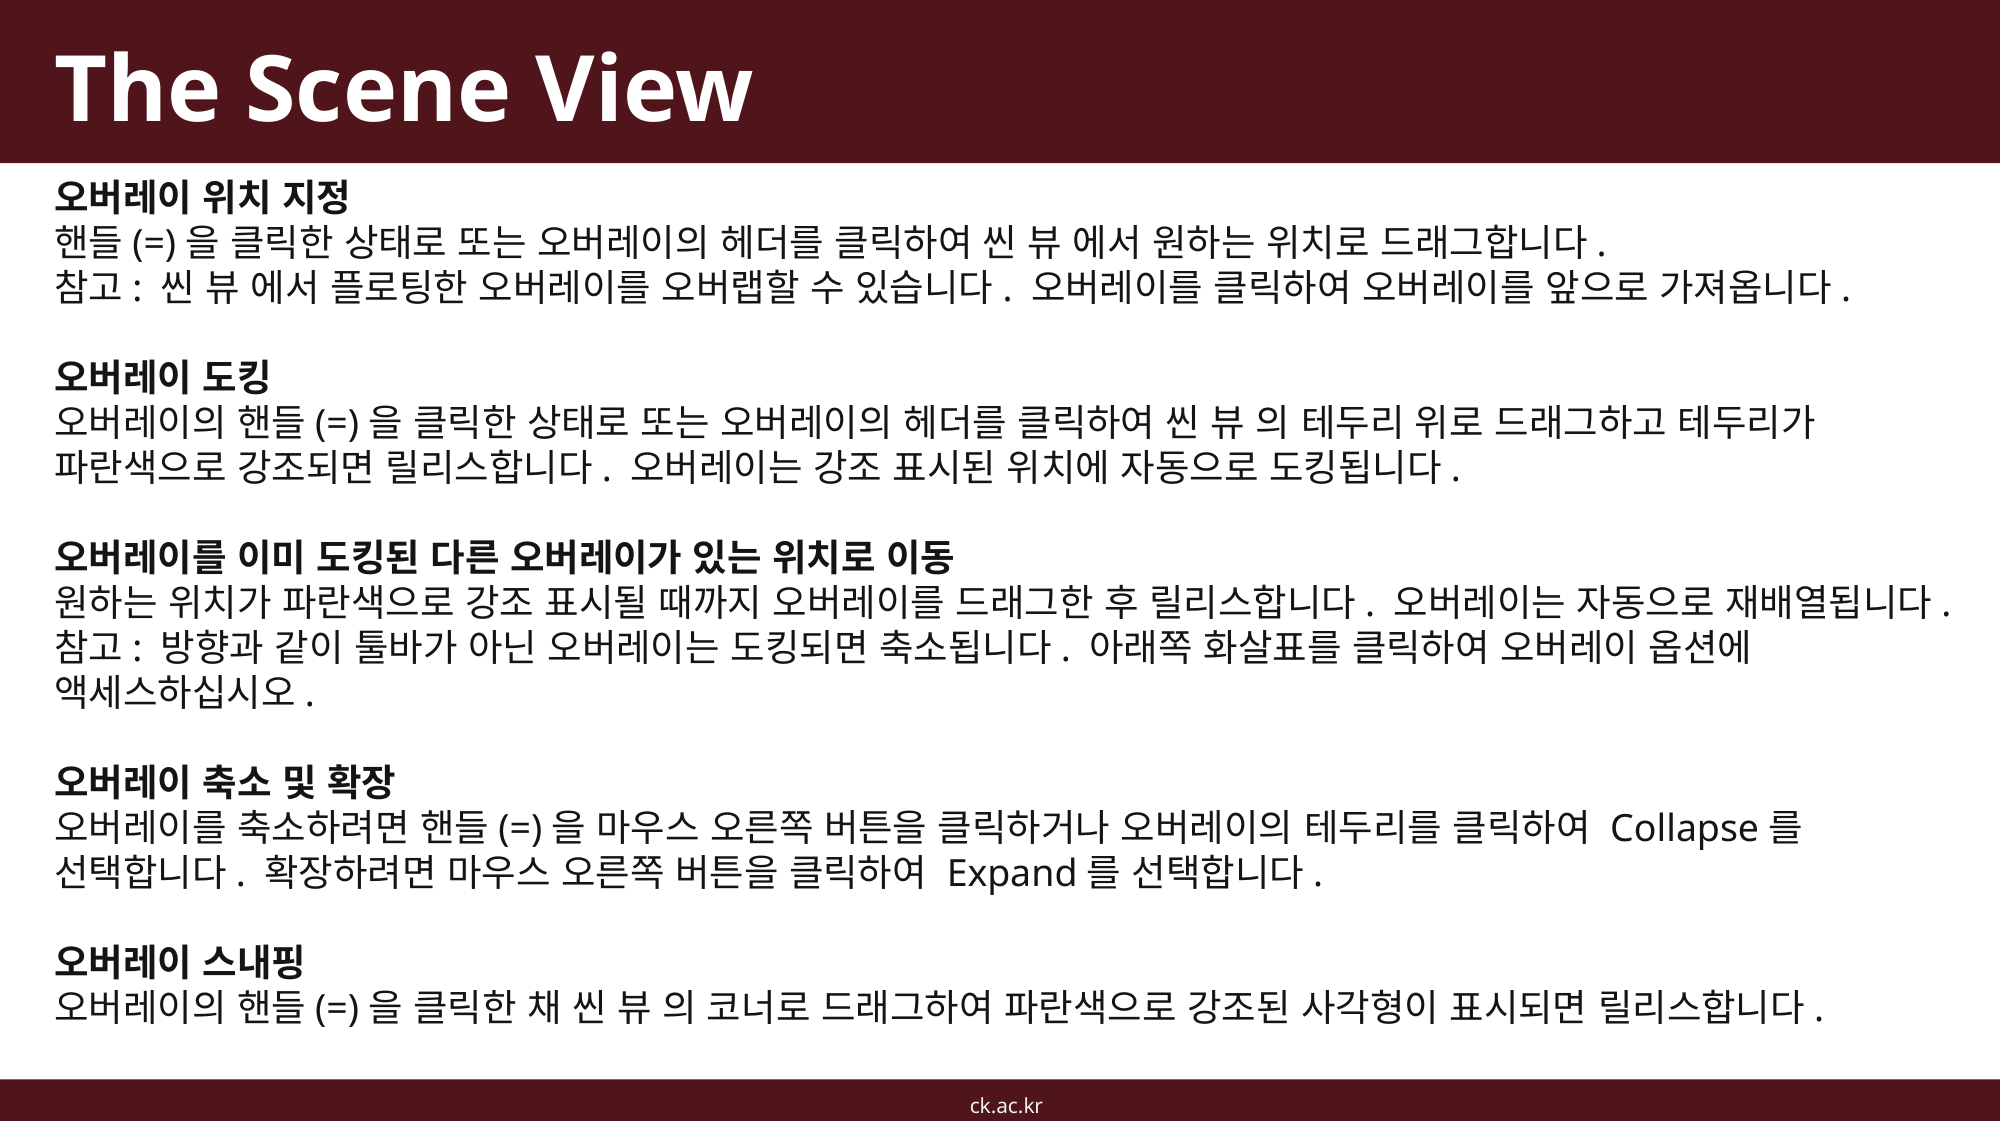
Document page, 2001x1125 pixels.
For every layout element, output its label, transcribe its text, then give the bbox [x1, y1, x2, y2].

text_box 오버레이 위치 지정 핸들(=)을 클릭한 상태로 또는 오버레이의 헤더를 클릭하여 씬 뷰 에서 원하는 위치로 드래그합니다. 참고: 씬 뷰 에서 플로팅한 오버레이를 오버랩할 수 있습니다. 오버레이를 클릭하여 오버레이를 앞으로 가져옵니다. 오버레이 도킹 오버레이의 핸들(=)을 클릭한 상태로 또는 오버레이의 헤더를 클릭하여 씬 뷰 의 테두리 위로 드래그하고 테두리가 파란색으로 강조되면 릴리스합니다. 오버레이는 강조 표시된 위치에 자동으로 도킹됩니다. 오버레이를 이미 도킹된 다른 오버레이가 있는 위치로 이동 원하는 위치가 파란색으로 강조 표시될 때까지 오버레이를 드래그한 후 릴리스합니다. 오버레이는 자동으로 재배열됩니다. 참고: 방향과 같이 툴바가 아닌 오버레이는 도킹되면 축소됩니다. 아래쪽 화살표를 클릭하여 오버레이 옵션에 액세스하십시오. 오버레이 축소 및 확장 오버레이를 축소하려면 핸들(=)을 마우스 오른쪽 버튼을 클릭하거나 오버레이의 테두리를 클릭하여 Collapse를 선택합니다. 확장하려면 마우스 오른쪽 버튼을 클릭하여 Expand를 선택합니다. 오버레이 스내핑 오버레이의 핸들(=)을 클릭한 채 씬 뷰 의 코너로 드래그하여 파란색으로 강조된 사각형이 표시되면 릴리스합니다. [39, 167, 1978, 1037]
footer ck.ac.kr [949, 1084, 1064, 1125]
title The Scene View [39, 34, 1978, 149]
